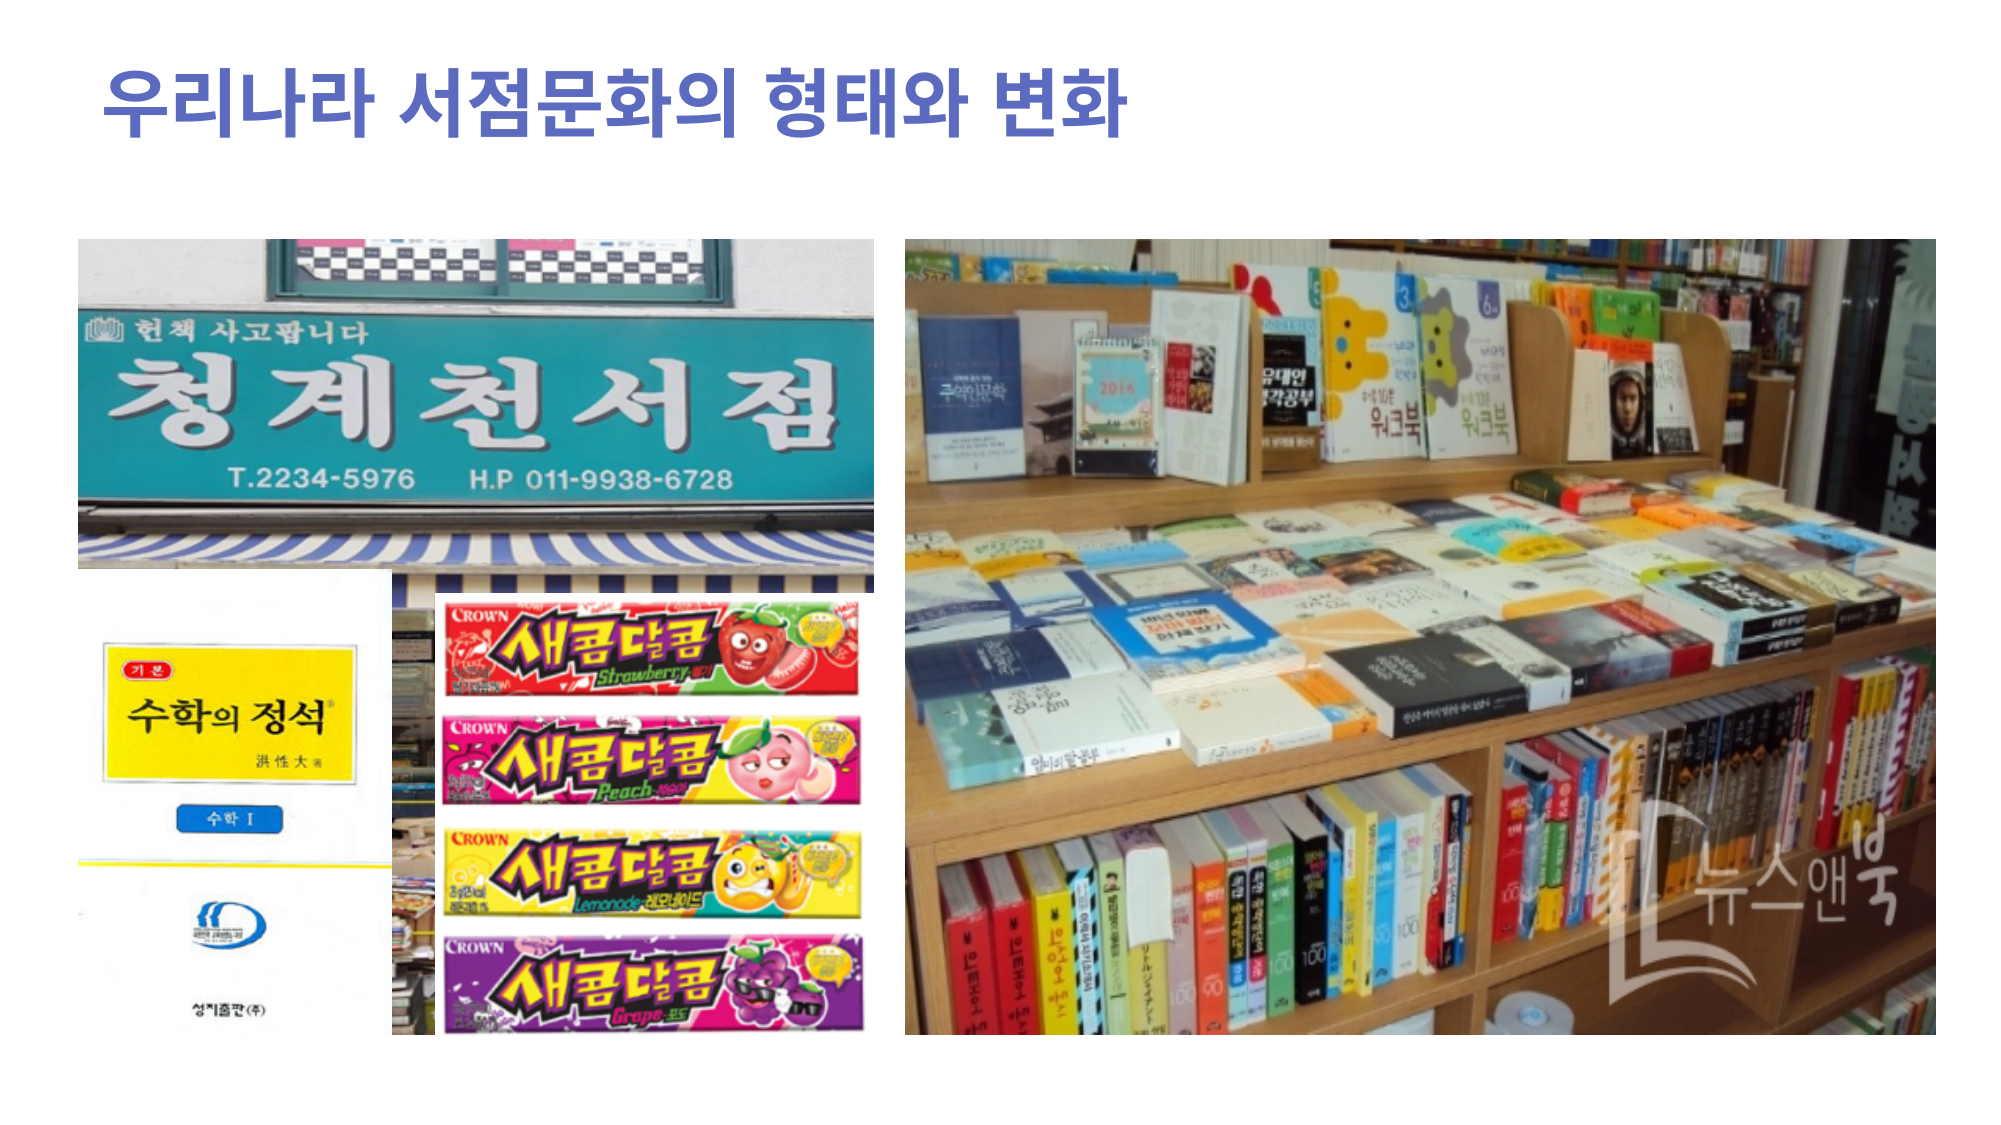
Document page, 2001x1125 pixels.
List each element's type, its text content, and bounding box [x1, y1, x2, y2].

title 우리나라 서점문화의 형태와 변화 [101, 66, 1830, 150]
picture [78, 239, 874, 1040]
picture [905, 239, 1936, 1035]
